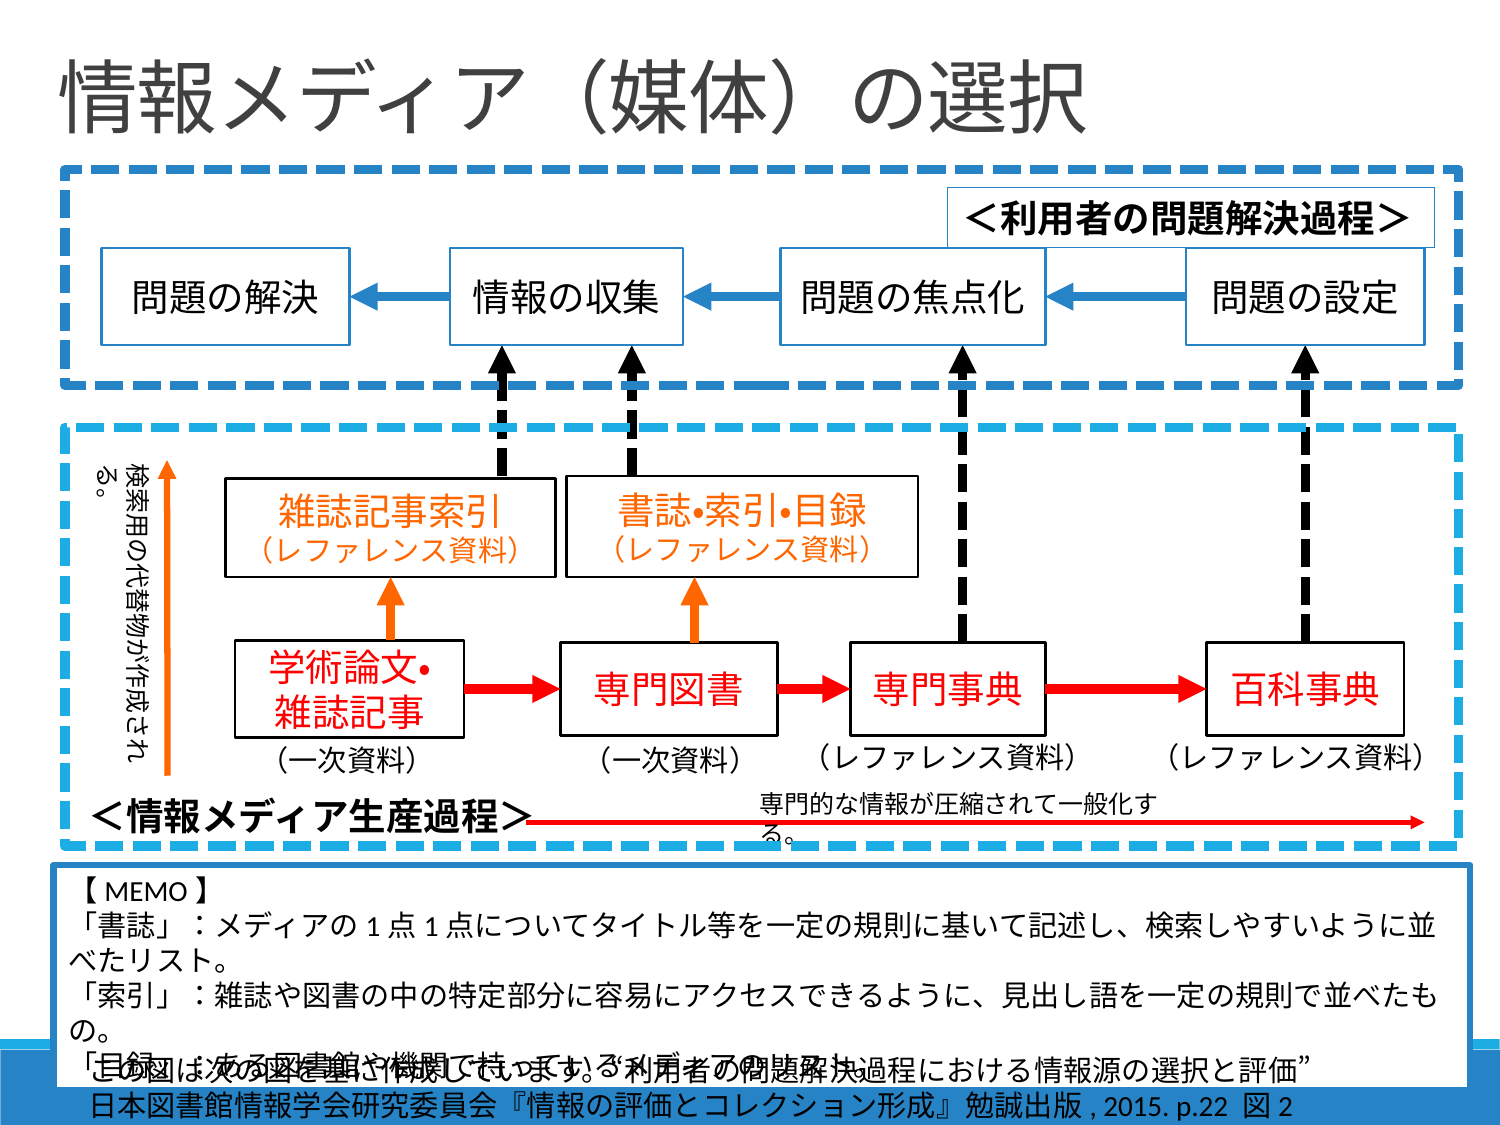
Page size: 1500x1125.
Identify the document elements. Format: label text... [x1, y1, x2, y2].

title 情報メディア（媒体）の選択 [42, 35, 1123, 152]
text_box この図は次の図を基に作成しています。“利用者の問題解決過程における情報源の選択と評価”日本図書館情報学会研究委員会『情報の評価とコレクション形成』勉誠出版, 2015. p.22 図2 [73, 1044, 1354, 1125]
text_box 【MEMO】 「書誌」：メディアの1点1点についてタイトル等を一定の規則に基いて記述し、検索しやすいように並べたリスト。 「索引」：雑誌や図書の中の特定部分に容易にアクセスできるように、見出し語を一定の規則で並べたもの。 「目録」：ある図書館や機関で持っているメディアのリスト。 [53, 865, 1471, 1090]
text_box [64, 168, 1460, 386]
text_box 検索用の代替物が作成される。 [100, 448, 161, 788]
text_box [164, 459, 171, 777]
text_box 専門的な情報が圧縮されて一般化する。 [744, 846, 1192, 856]
text_box [64, 426, 1460, 847]
